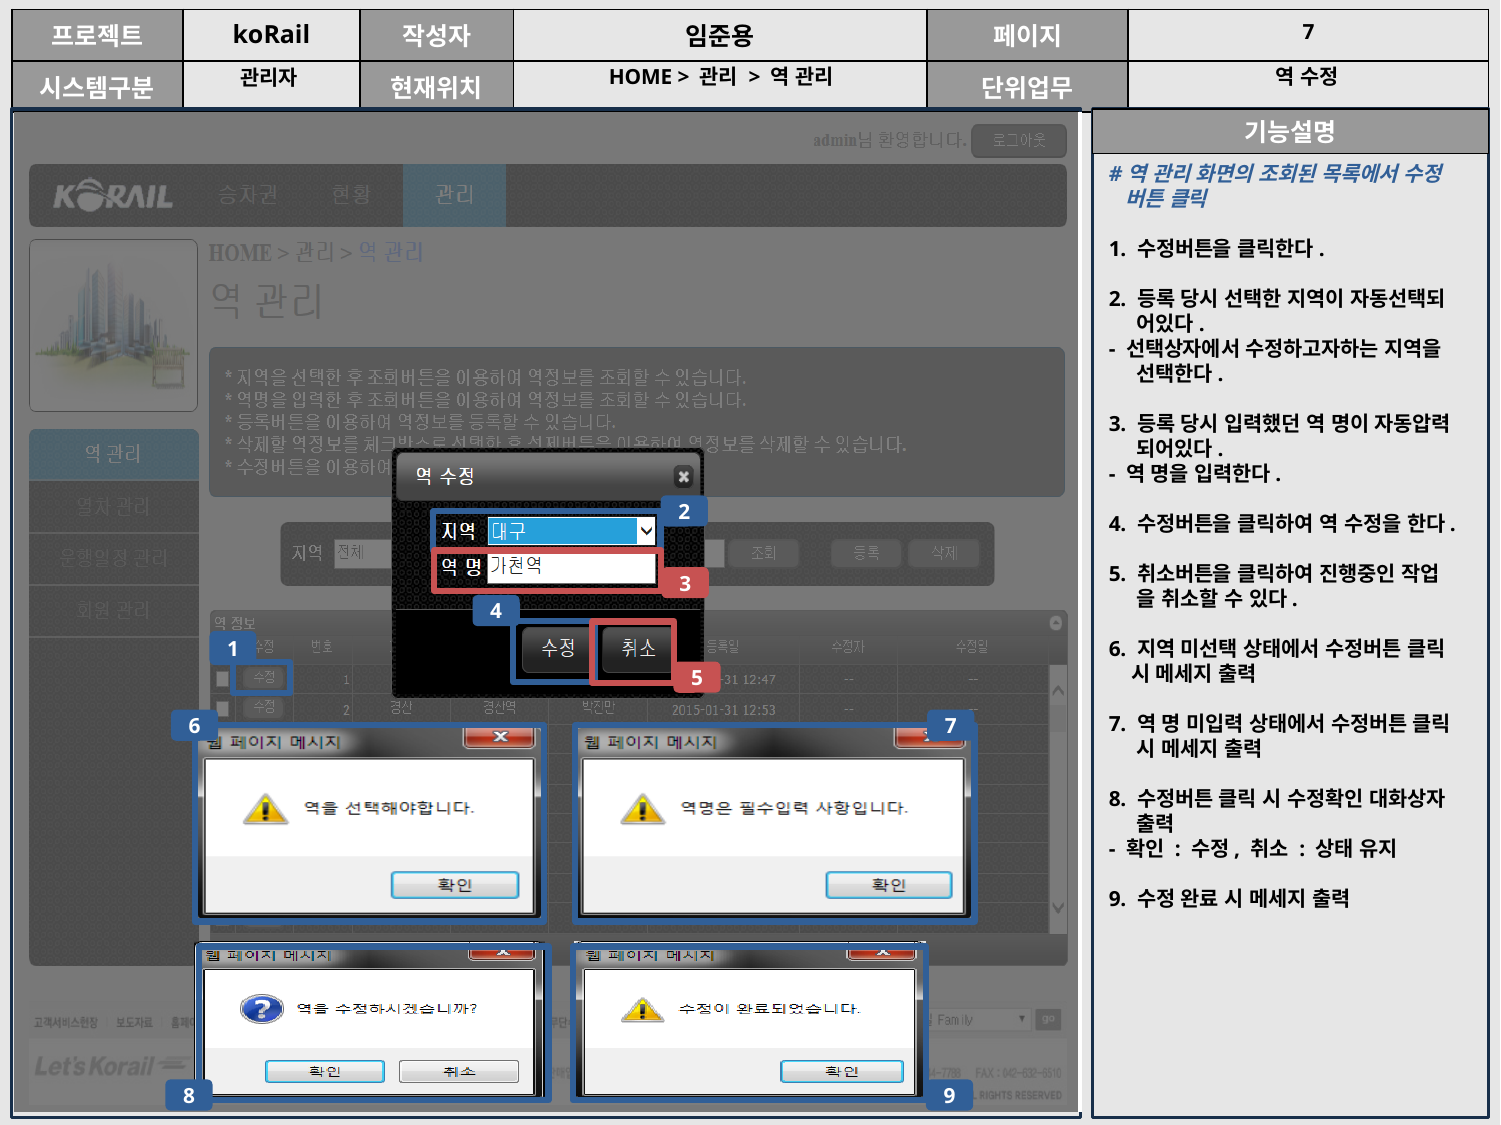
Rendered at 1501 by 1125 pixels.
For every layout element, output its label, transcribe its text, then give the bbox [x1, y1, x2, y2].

text_box 역 수정 [1127, 56, 1487, 96]
text_box 7 [1128, 11, 1489, 52]
text_box HOME > 관리 > 역 관리 [515, 56, 928, 96]
text_box 관리자 [182, 57, 355, 97]
picture [14, 111, 1083, 1112]
text_box #역 관리 화면의 조회된 목록에서 수정 버튼 클릭 1. 수정버튼을 클릭한다. 2. 등록 당시 선택한 지역이 자동선택되 어있다. - 선택상자에서 수정하고자하는 지역을 선택한다. 3. 등록 당시 입력했던 역 명이 자동압력 되어있다. - 역 명을 입력한다. 4. 수정버튼을 클릭하여 역 수정을 한다. 5. 취소버튼을 클릭하여 진행중인 작업 을 취소할 수 있다. 6. 지역 미선택 상태에서 수정버튼 클릭 시 메세지 출력 7. 역 명 미입력 상태에서 수정버튼 클릭 시 메세지 출력 8. 수정버튼 클릭 시 수정확인 대화상자 출력 - 확인 : 수정, 취소 : 상태 유지 9. 수정 완료 시 메세지 출력 [1094, 153, 1487, 918]
